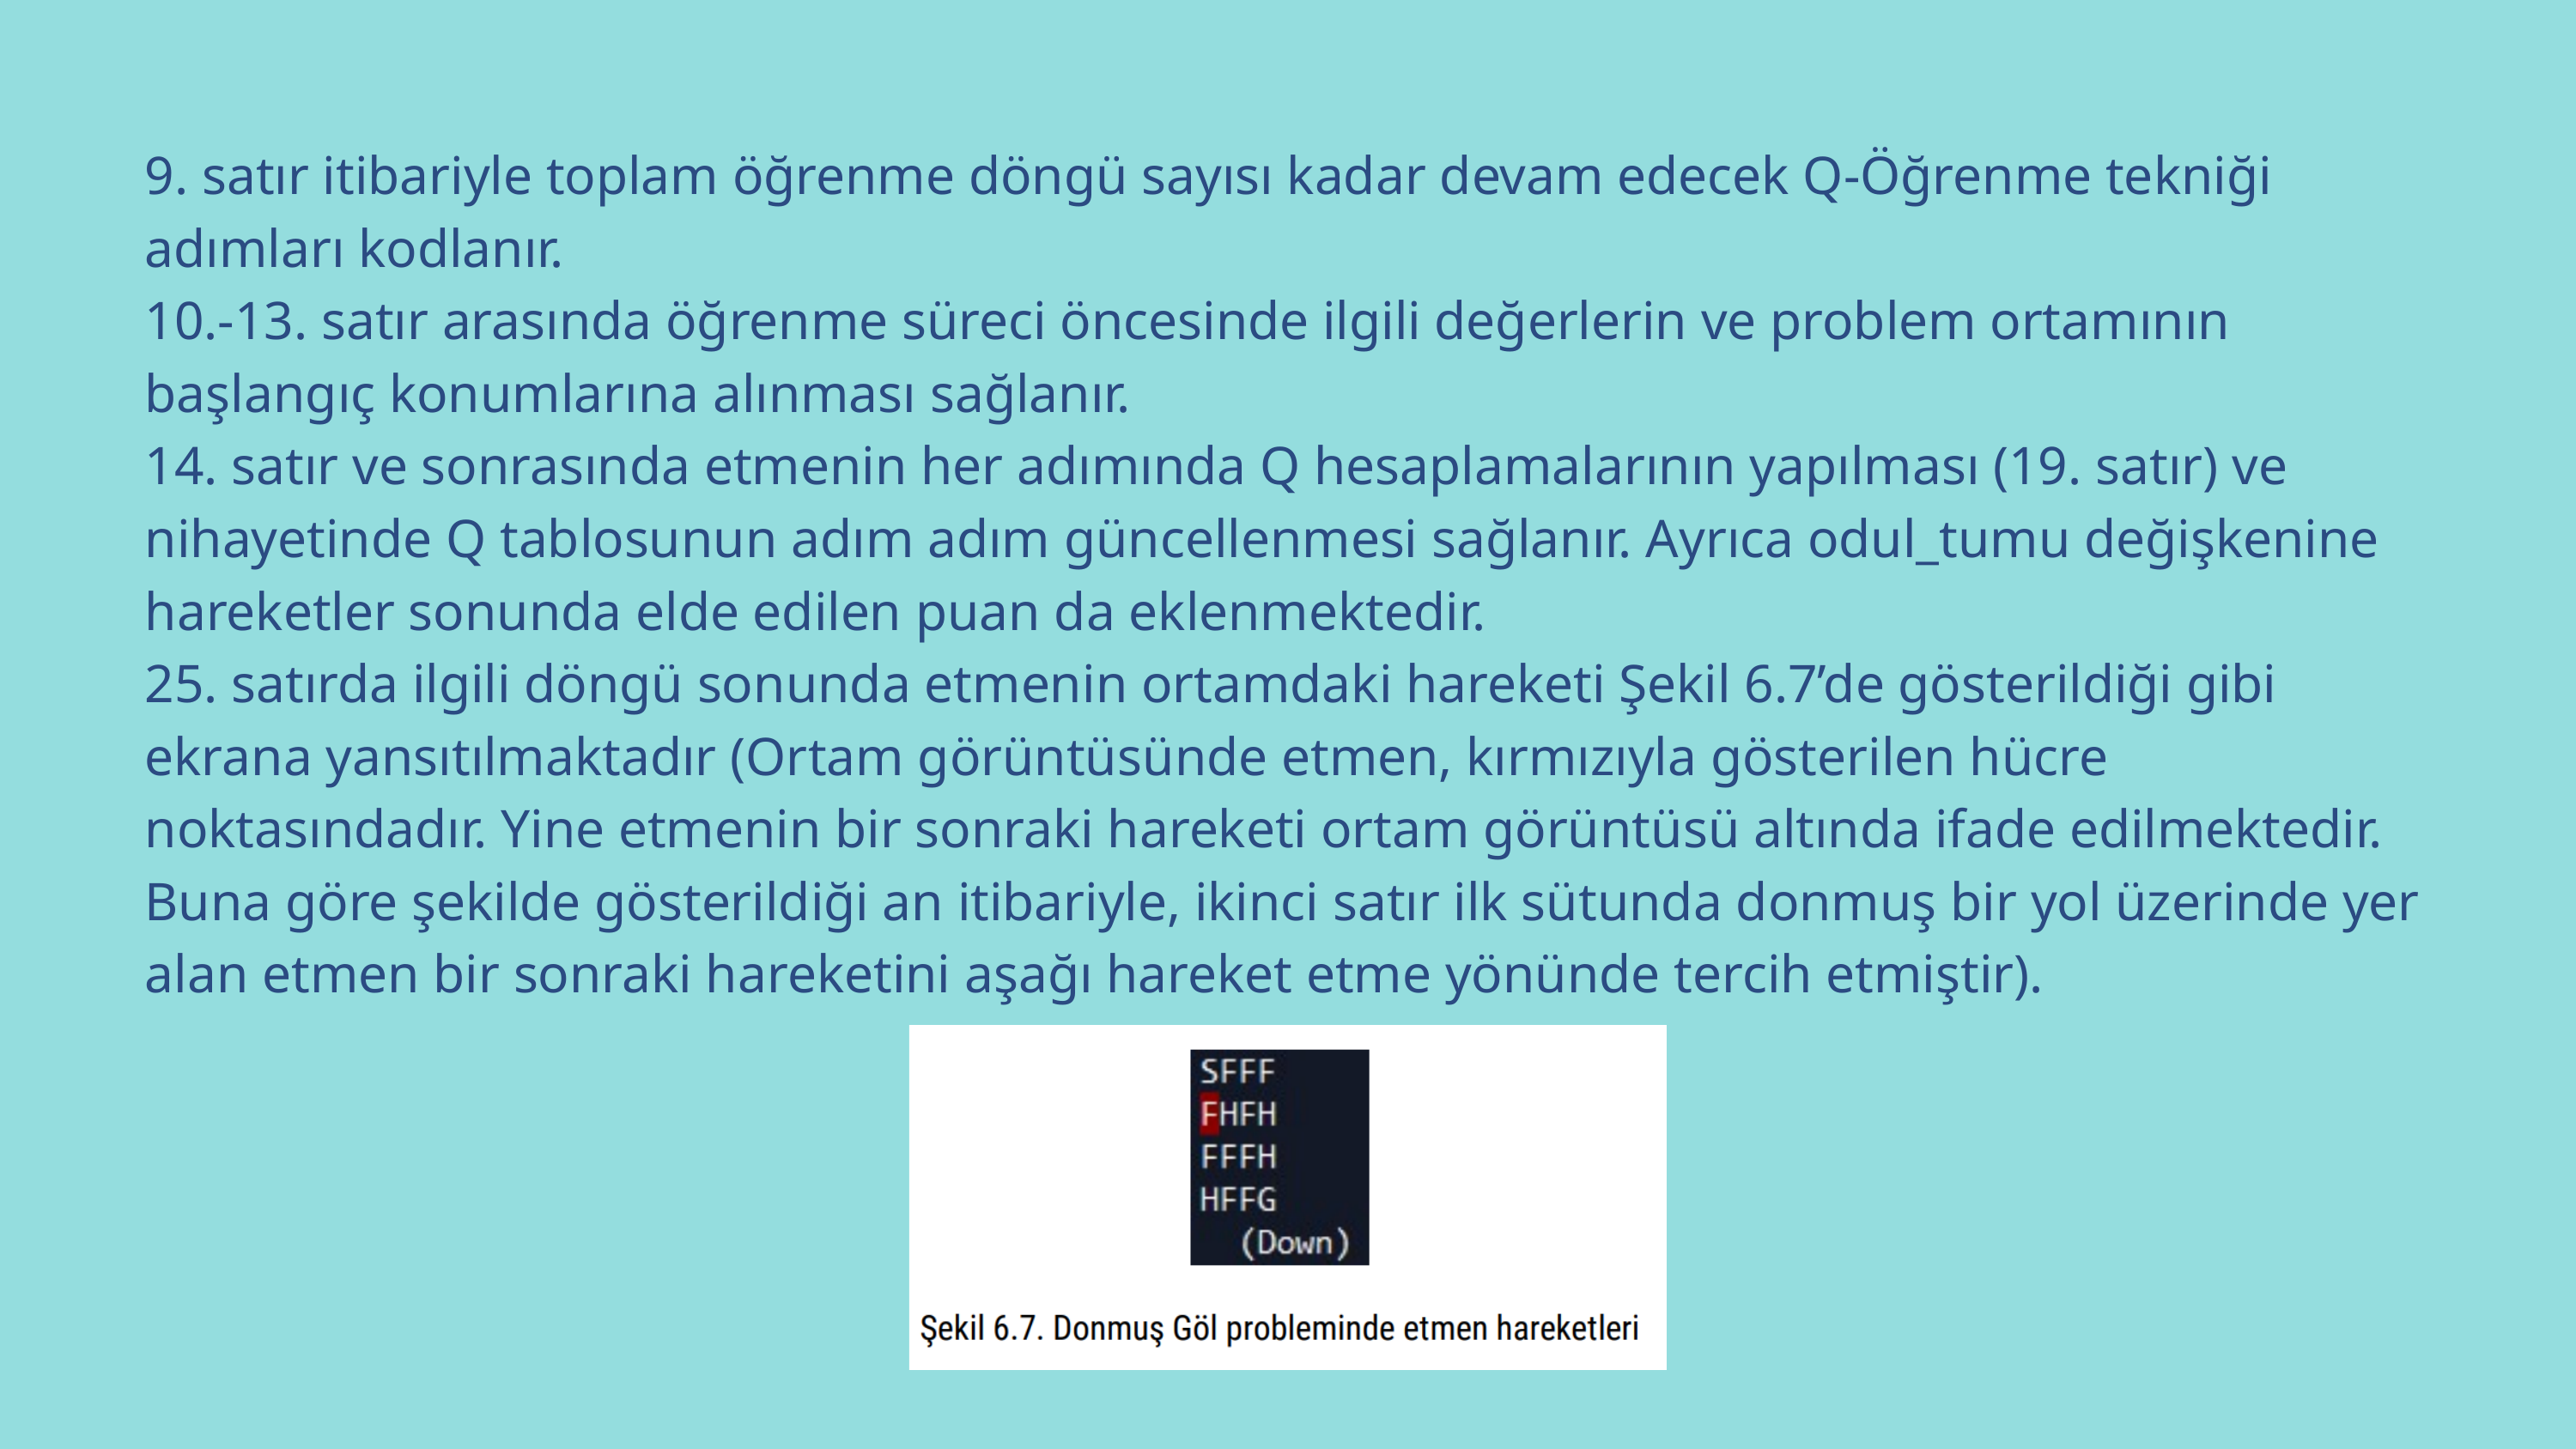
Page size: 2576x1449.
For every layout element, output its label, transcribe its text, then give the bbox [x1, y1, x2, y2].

text_box [908, 1025, 1667, 1370]
text_box 9. satır itibariyle toplam öğrenme döngü sayısı kadar devam edecek Q-Öğrenme tekniği adımları kodlanır. 10.-13. satır arasında öğrenme süreci öncesinde ilgili değerlerin ve problem ortamının başlangıç konumlarına alınması sağlanır. 14. satır ve sonrasında etmenin her adımında Q hesaplamalarının yapılması (19. satır) ve nihayetinde Q tablosunun adım adım güncellenmesi sağlanır. Ayrıca odul_tumu değişkenine hareketler sonunda elde edilen puan da eklenmektedir. 25. satırda ilgili döngü sonunda etmenin ortamdaki hareketi Şekil 6.7’de gösterildiği gibi ekrana yansıtılmaktadır (Ortam görüntüsünde etmen, kırmızıyla gösterilen hücre noktasındadır. Yine etmenin bir sonraki hareketi ortam görüntüsü altında ifade edilmektedir. Buna göre şekilde gösterildiği an itibariyle, ikinci satır ilk sütunda donmuş bir yol üzerinde yer alan etmen bir sonraki hareketini aşağı hareket etme yönünde tercih etmiştir). [144, 132, 2432, 1003]
